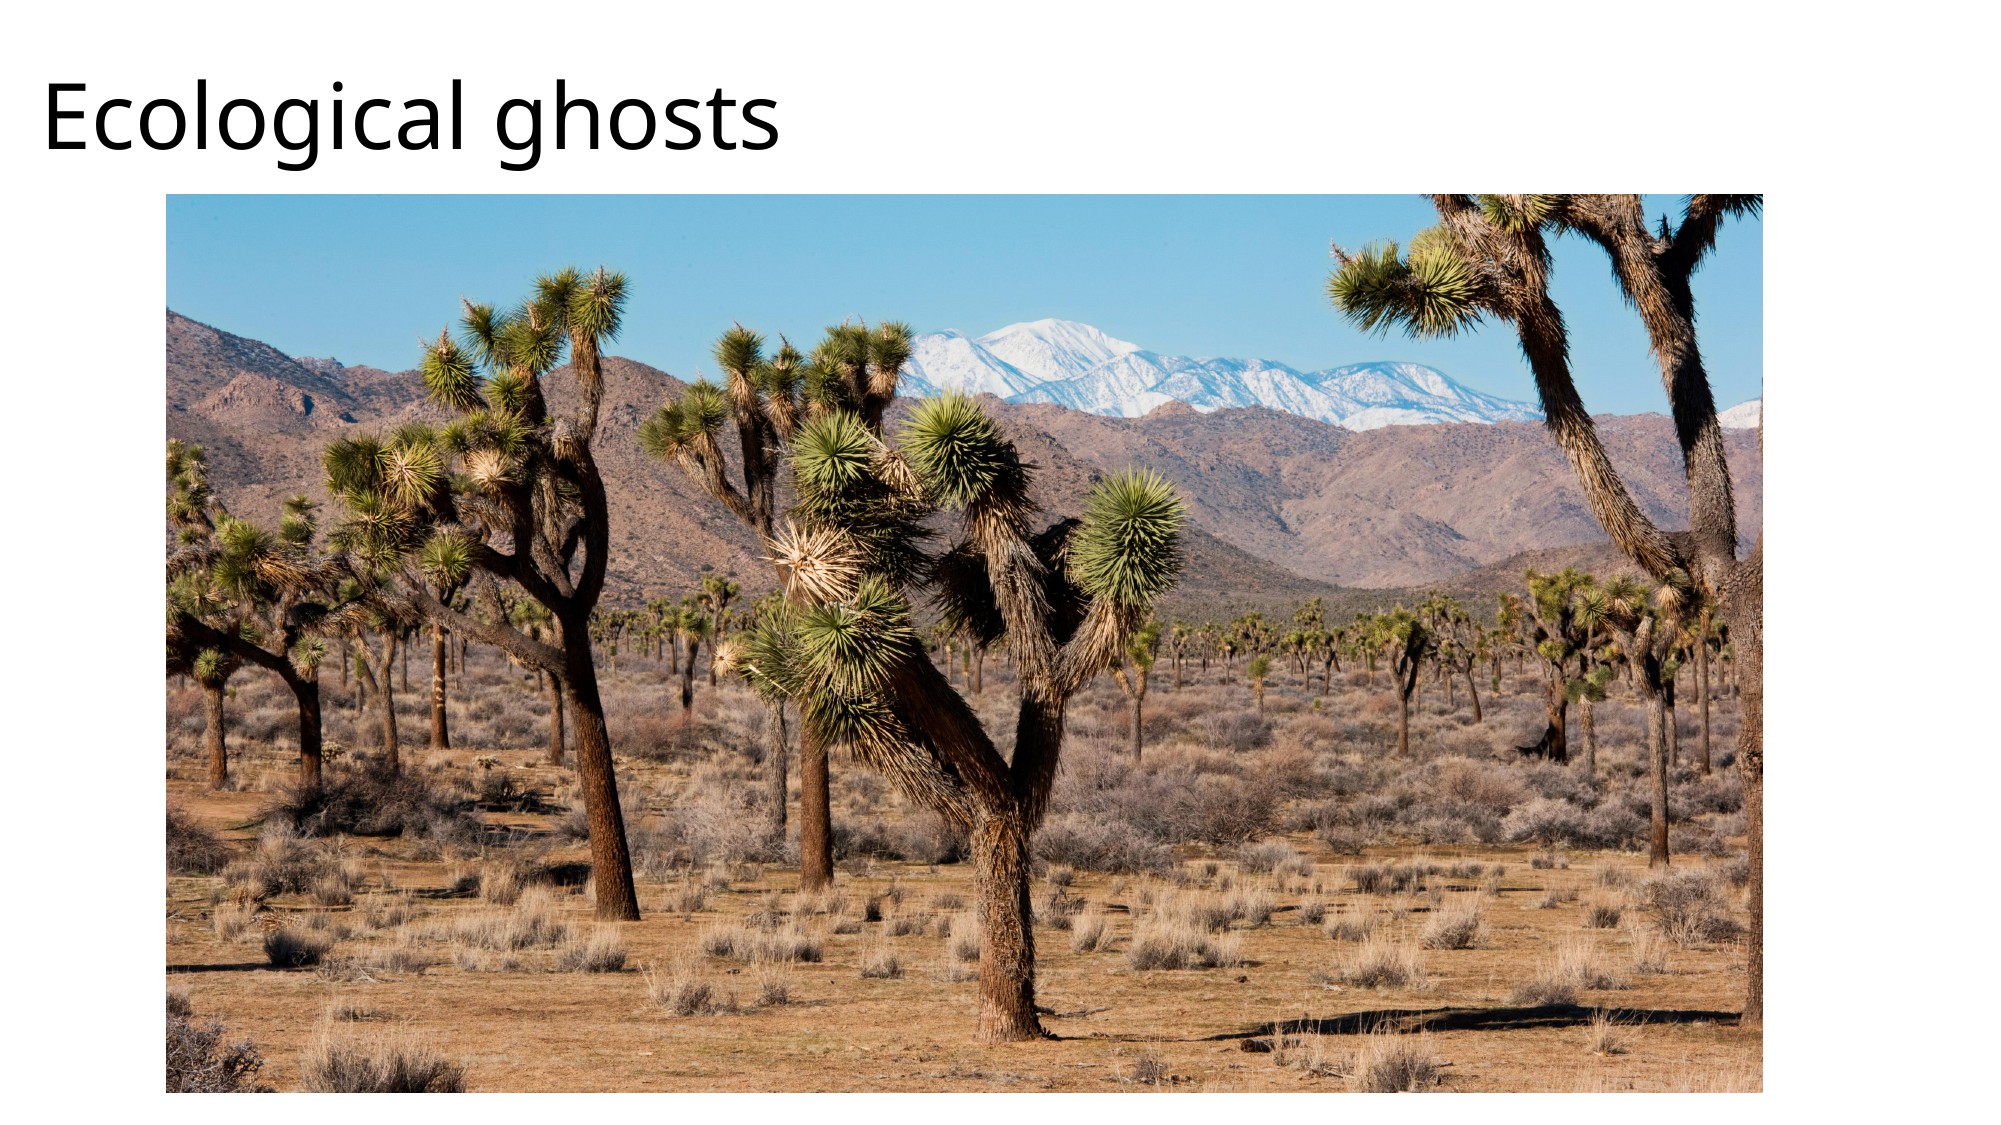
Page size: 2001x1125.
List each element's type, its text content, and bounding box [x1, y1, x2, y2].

picture [166, 194, 1763, 1093]
title Ecological ghosts [25, 11, 1751, 230]
